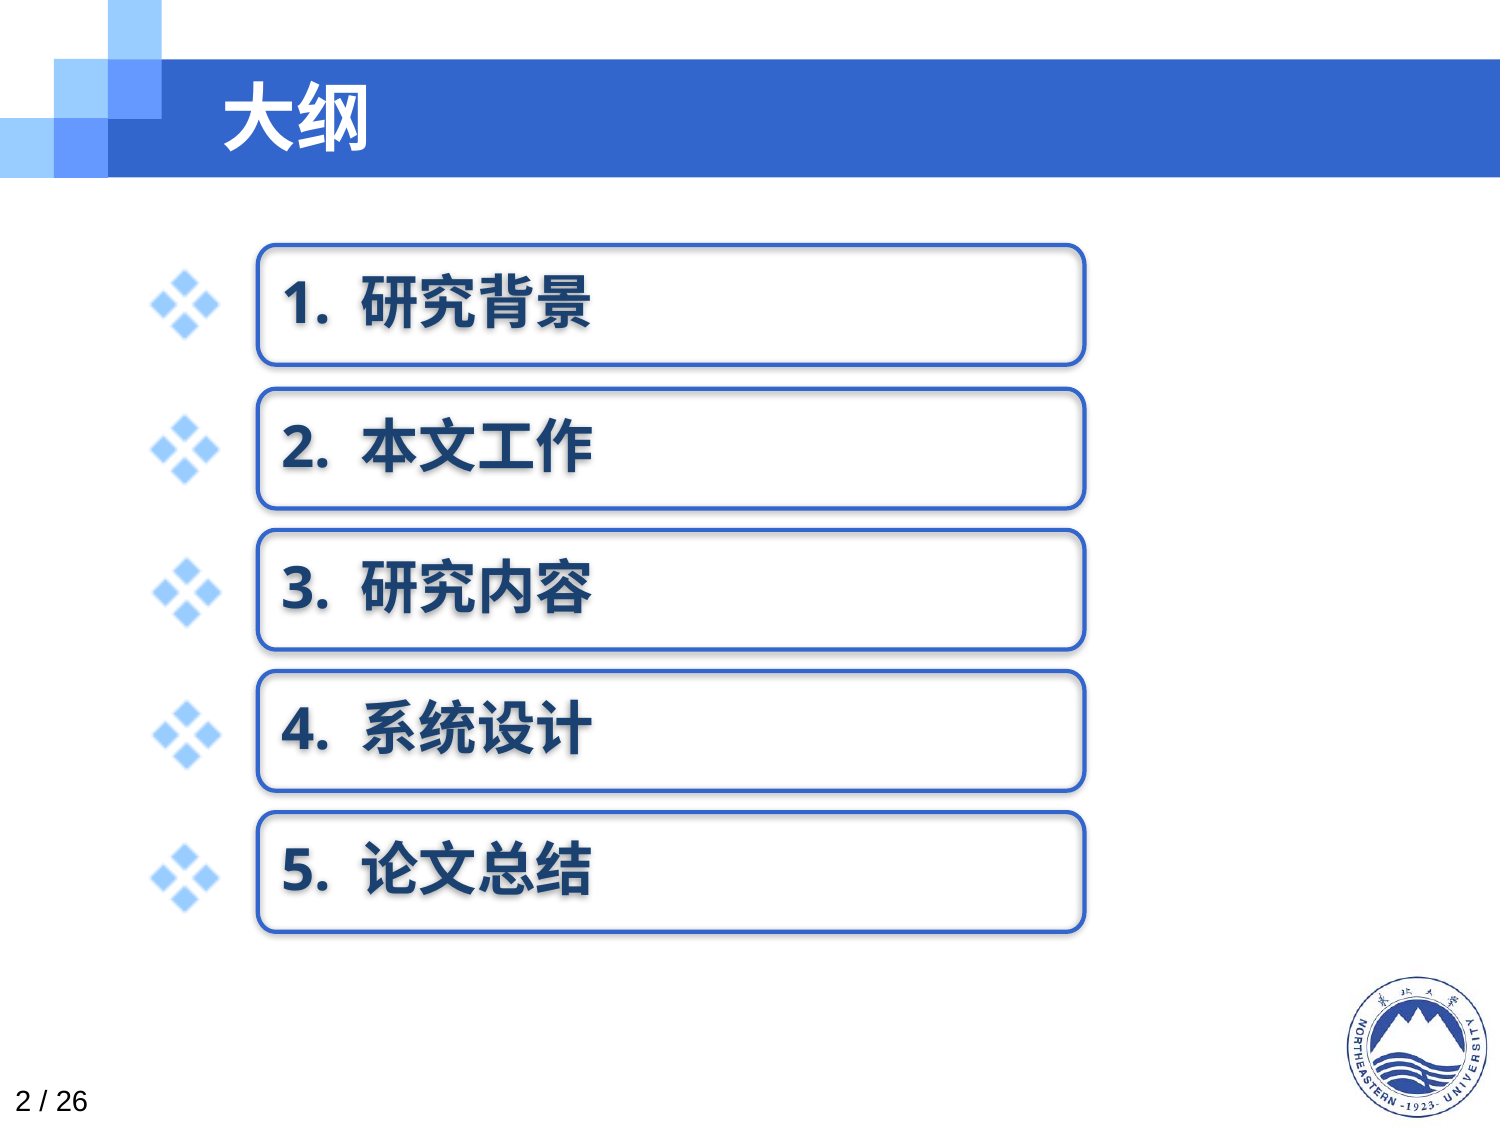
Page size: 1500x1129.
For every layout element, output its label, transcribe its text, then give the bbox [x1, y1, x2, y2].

text_box 2. 本文工作 [254, 385, 1088, 512]
picture [145, 830, 226, 919]
text_box 1. 研究背景 [254, 241, 1088, 368]
picture [145, 402, 226, 491]
title 大纲 [206, 75, 1419, 156]
slide_number 1 / 26 [0, 1075, 351, 1129]
text_box 3. 研究内容 [254, 526, 1088, 653]
picture [145, 257, 226, 346]
picture [1335, 963, 1500, 1129]
picture [147, 545, 228, 634]
picture [147, 688, 228, 777]
text_box 5. 论文总结 [254, 808, 1088, 935]
text_box 4. 系统设计 [254, 667, 1088, 794]
